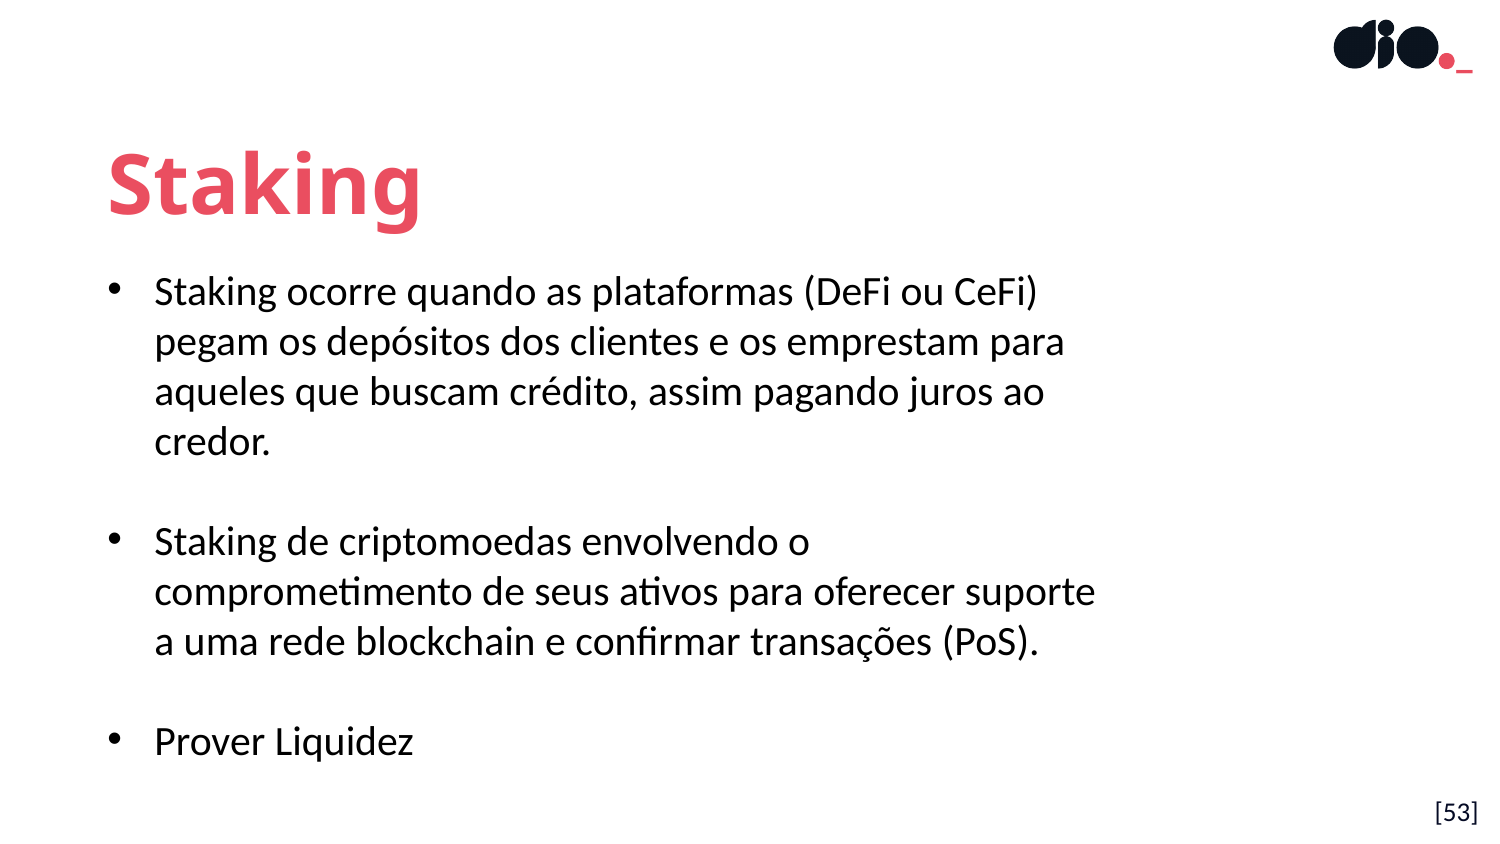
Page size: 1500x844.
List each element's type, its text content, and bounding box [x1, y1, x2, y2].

text_box Staking ocorre quando as plataformas (DeFi ou CeFi) pegam os depósitos dos clientes e os emprestam para aqueles que buscam crédito, assim pagando juros ao credor. Staking de criptomoedas envolvendo o comprometimento de seus ativos para oferecer suporte a uma rede blockchain e confirmar transações (PoS). Prover Liquidez [92, 256, 1127, 806]
slide_number [53] [1403, 779, 1494, 844]
text_box Staking [92, 104, 1408, 243]
picture [1333, 19, 1473, 74]
